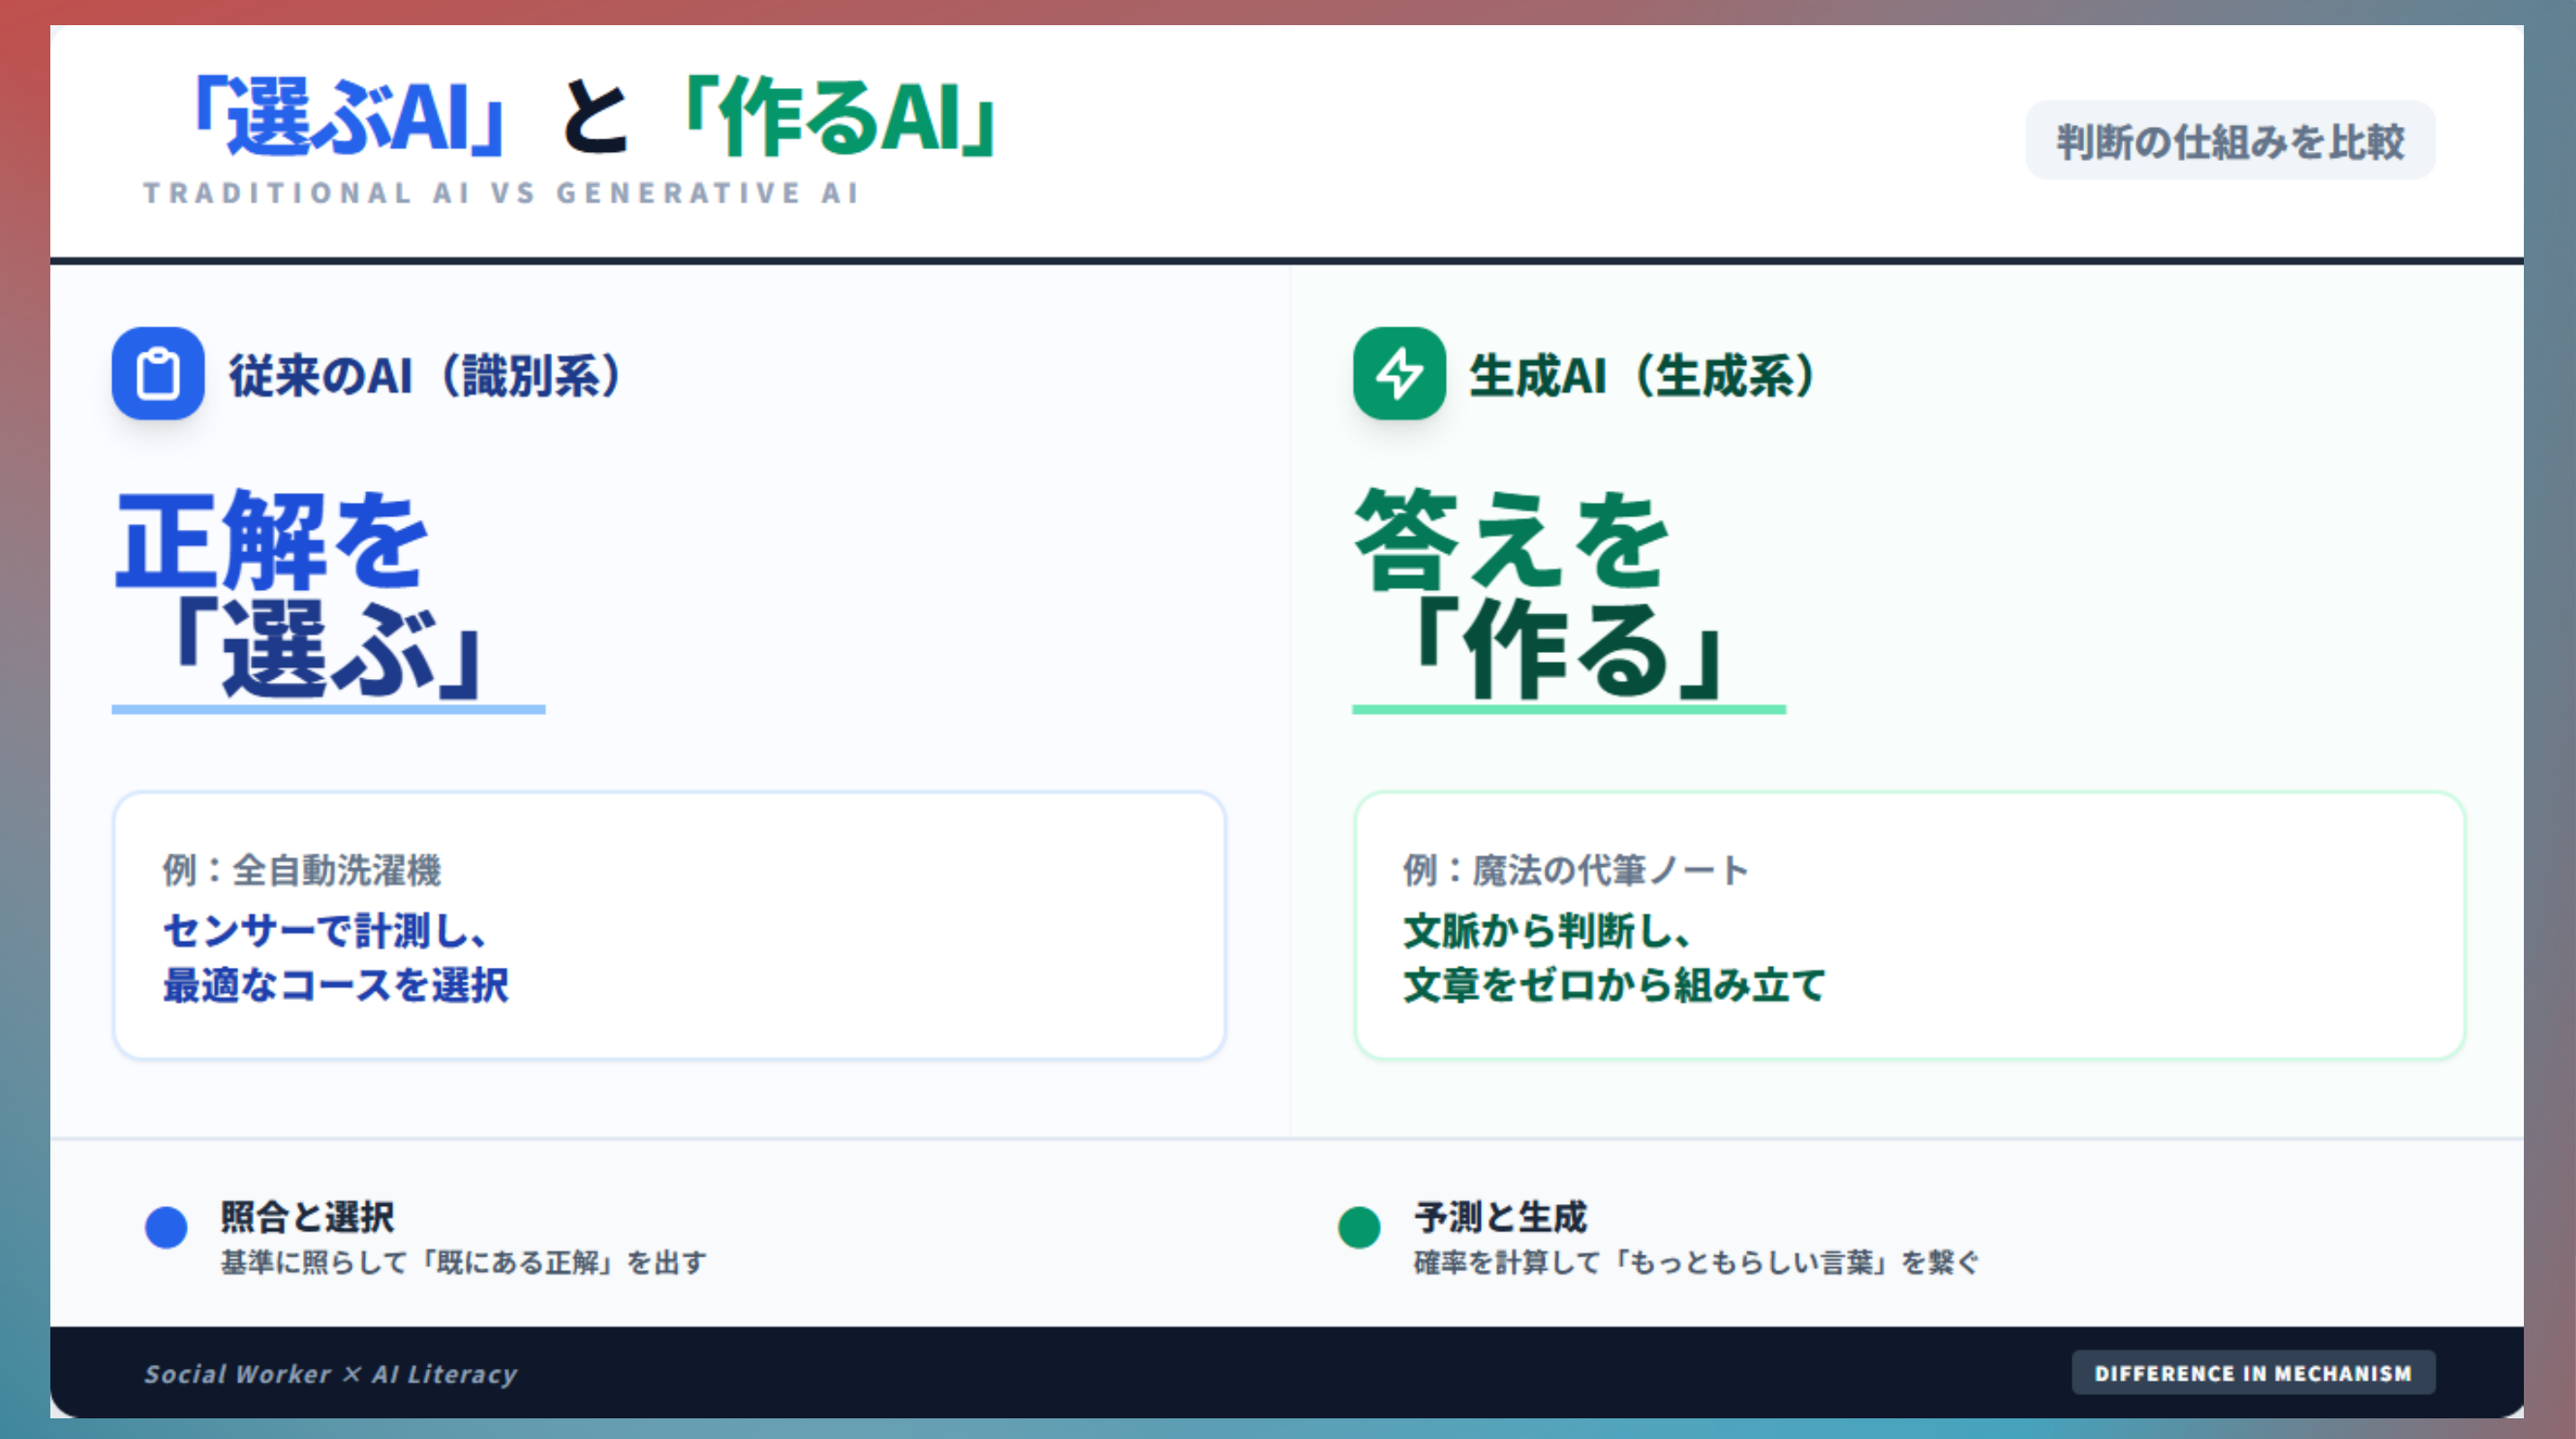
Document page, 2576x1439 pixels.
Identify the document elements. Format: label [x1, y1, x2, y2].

text_box [0, 0, 2576, 1439]
picture [50, 25, 2524, 1419]
